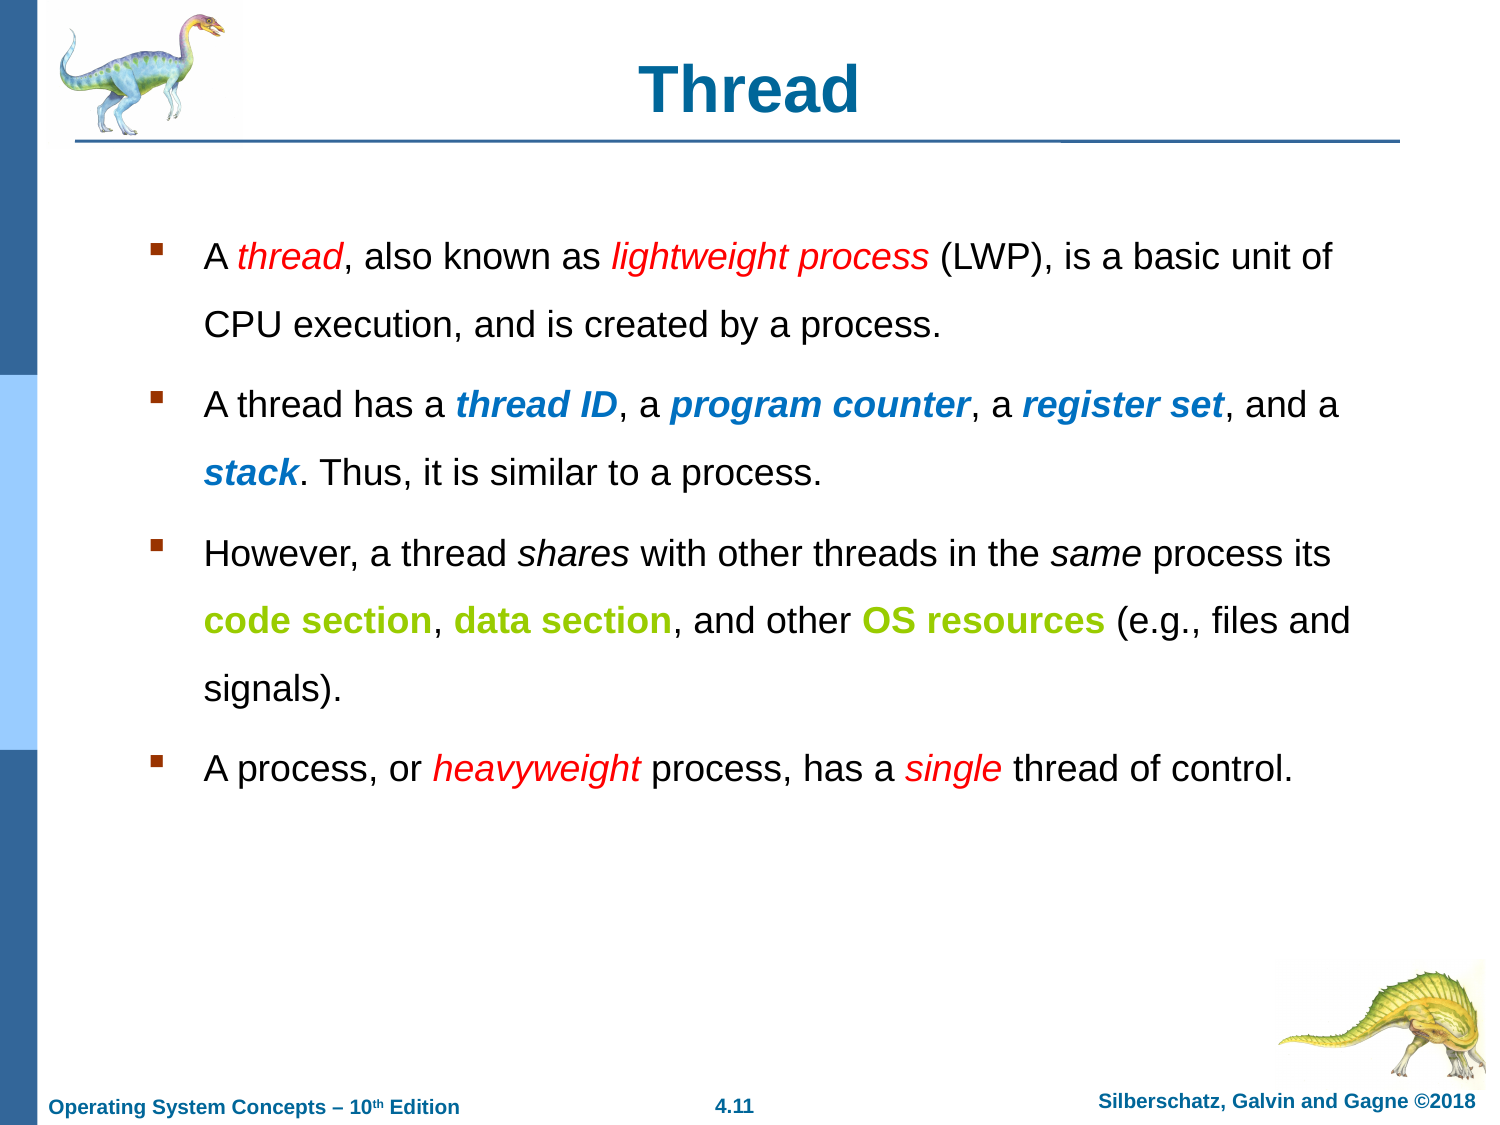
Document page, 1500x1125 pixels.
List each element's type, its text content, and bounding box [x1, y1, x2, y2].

list A thread, also known as lightweight process (LWP), is a basic unit of CPU execution, and is created by a process. A thread has a thread ID, a program counter, a register set, and a stack. Thus, it is similar to a process. However, a thread shares with other threads in the same process its code section, data section, and other OS resources (e.g., files and signals). A process, or heavyweight process, has a single thread of control. [132, 202, 1400, 946]
picture [1275, 959, 1486, 1090]
title Thread [75, 38, 1425, 133]
picture [46, 0, 243, 149]
